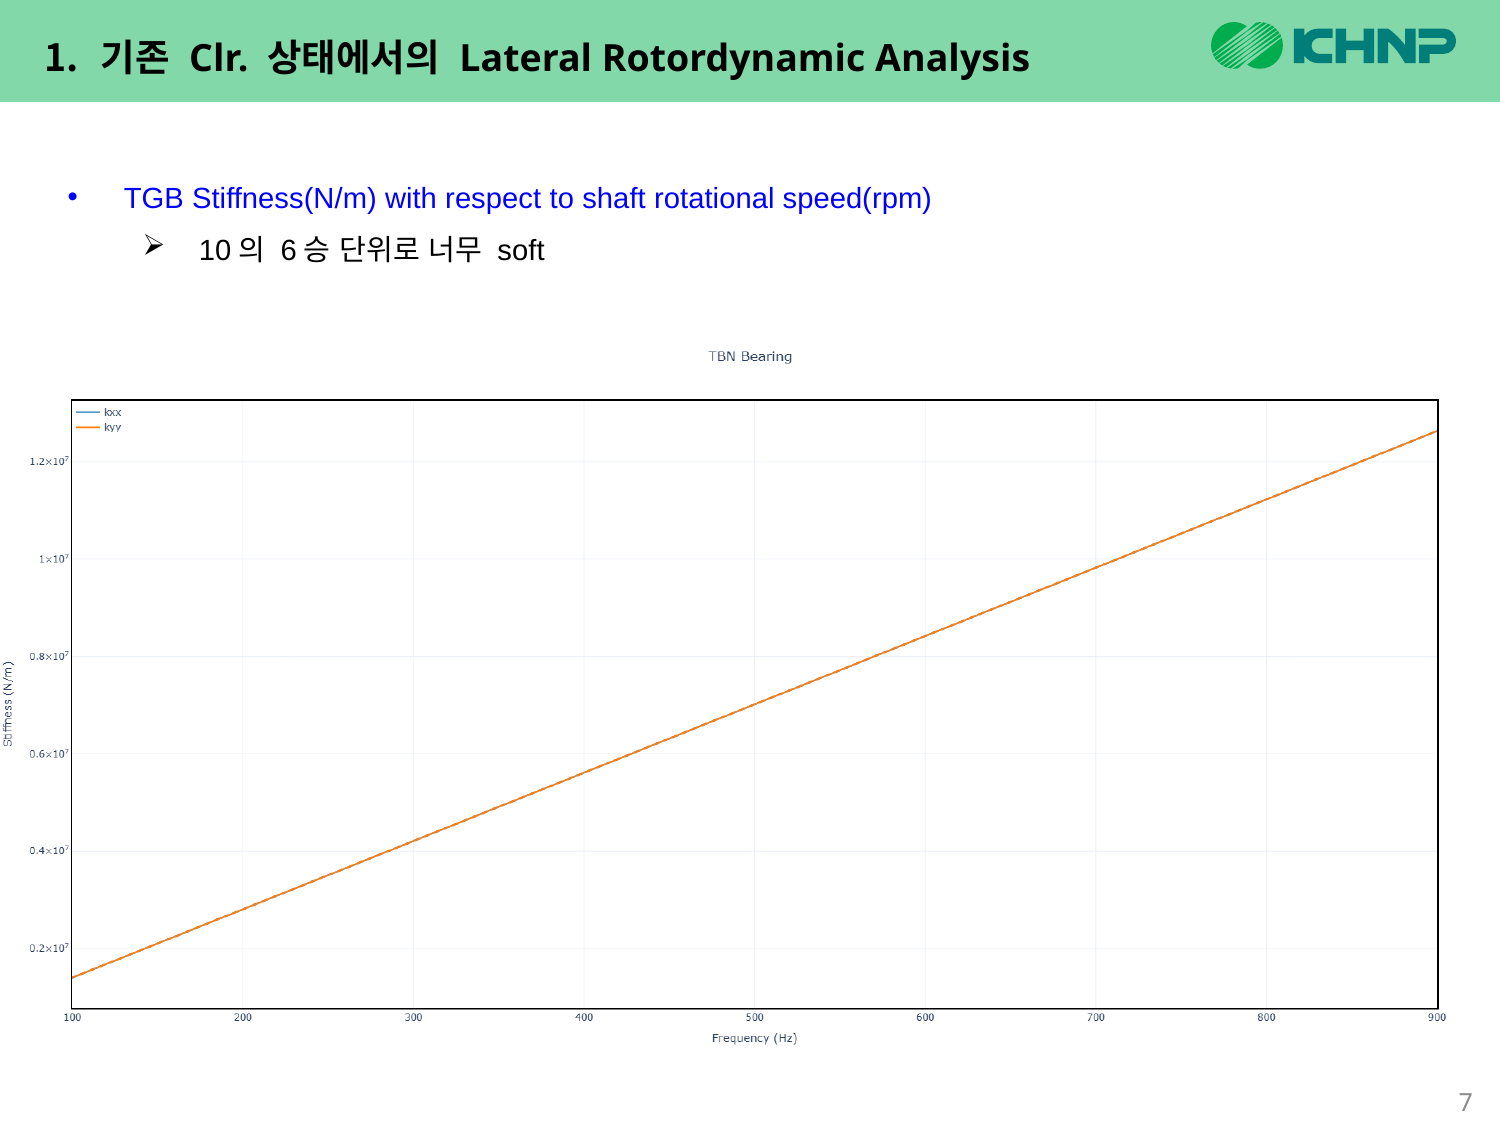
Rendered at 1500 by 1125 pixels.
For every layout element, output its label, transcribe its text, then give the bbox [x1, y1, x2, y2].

picture [0, 321, 1500, 1071]
text_box 기존 Clr. 상태에서의 Lateral Rotordynamic Analysis [29, 26, 1500, 87]
text_box TGB Stiffness(N/m) with respect to shaft rotational speed(rpm) 10의 6승 단위로 너무 soft [52, 154, 1424, 274]
slide_number 7 [1175, 1079, 1488, 1125]
